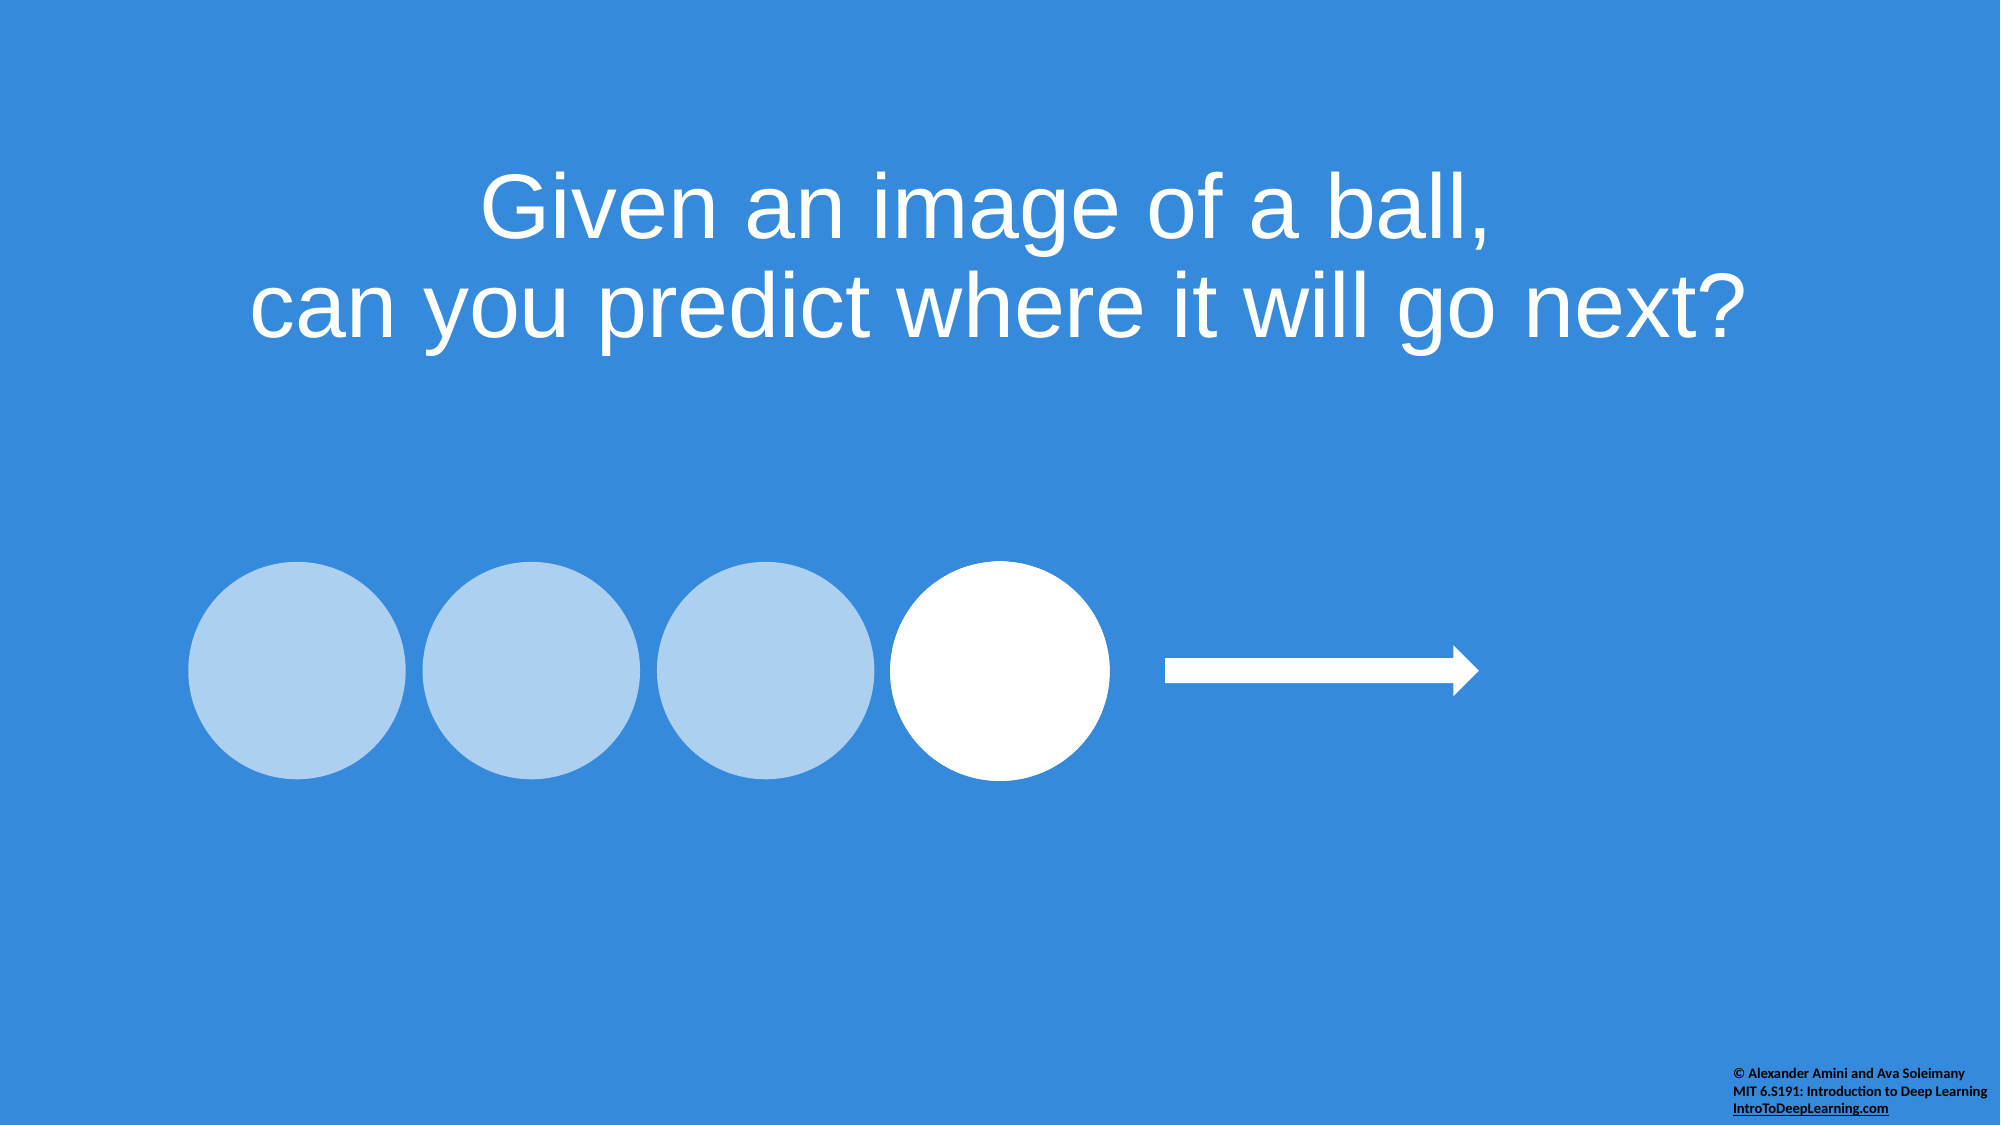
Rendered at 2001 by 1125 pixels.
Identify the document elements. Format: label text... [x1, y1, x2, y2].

text_box [655, 560, 876, 781]
text_box [187, 560, 407, 781]
text_box [1165, 645, 1479, 697]
text_box [890, 561, 1110, 781]
title Given an image of a ball, can you predict where it will go next? [137, 149, 1863, 367]
text_box [421, 560, 642, 781]
